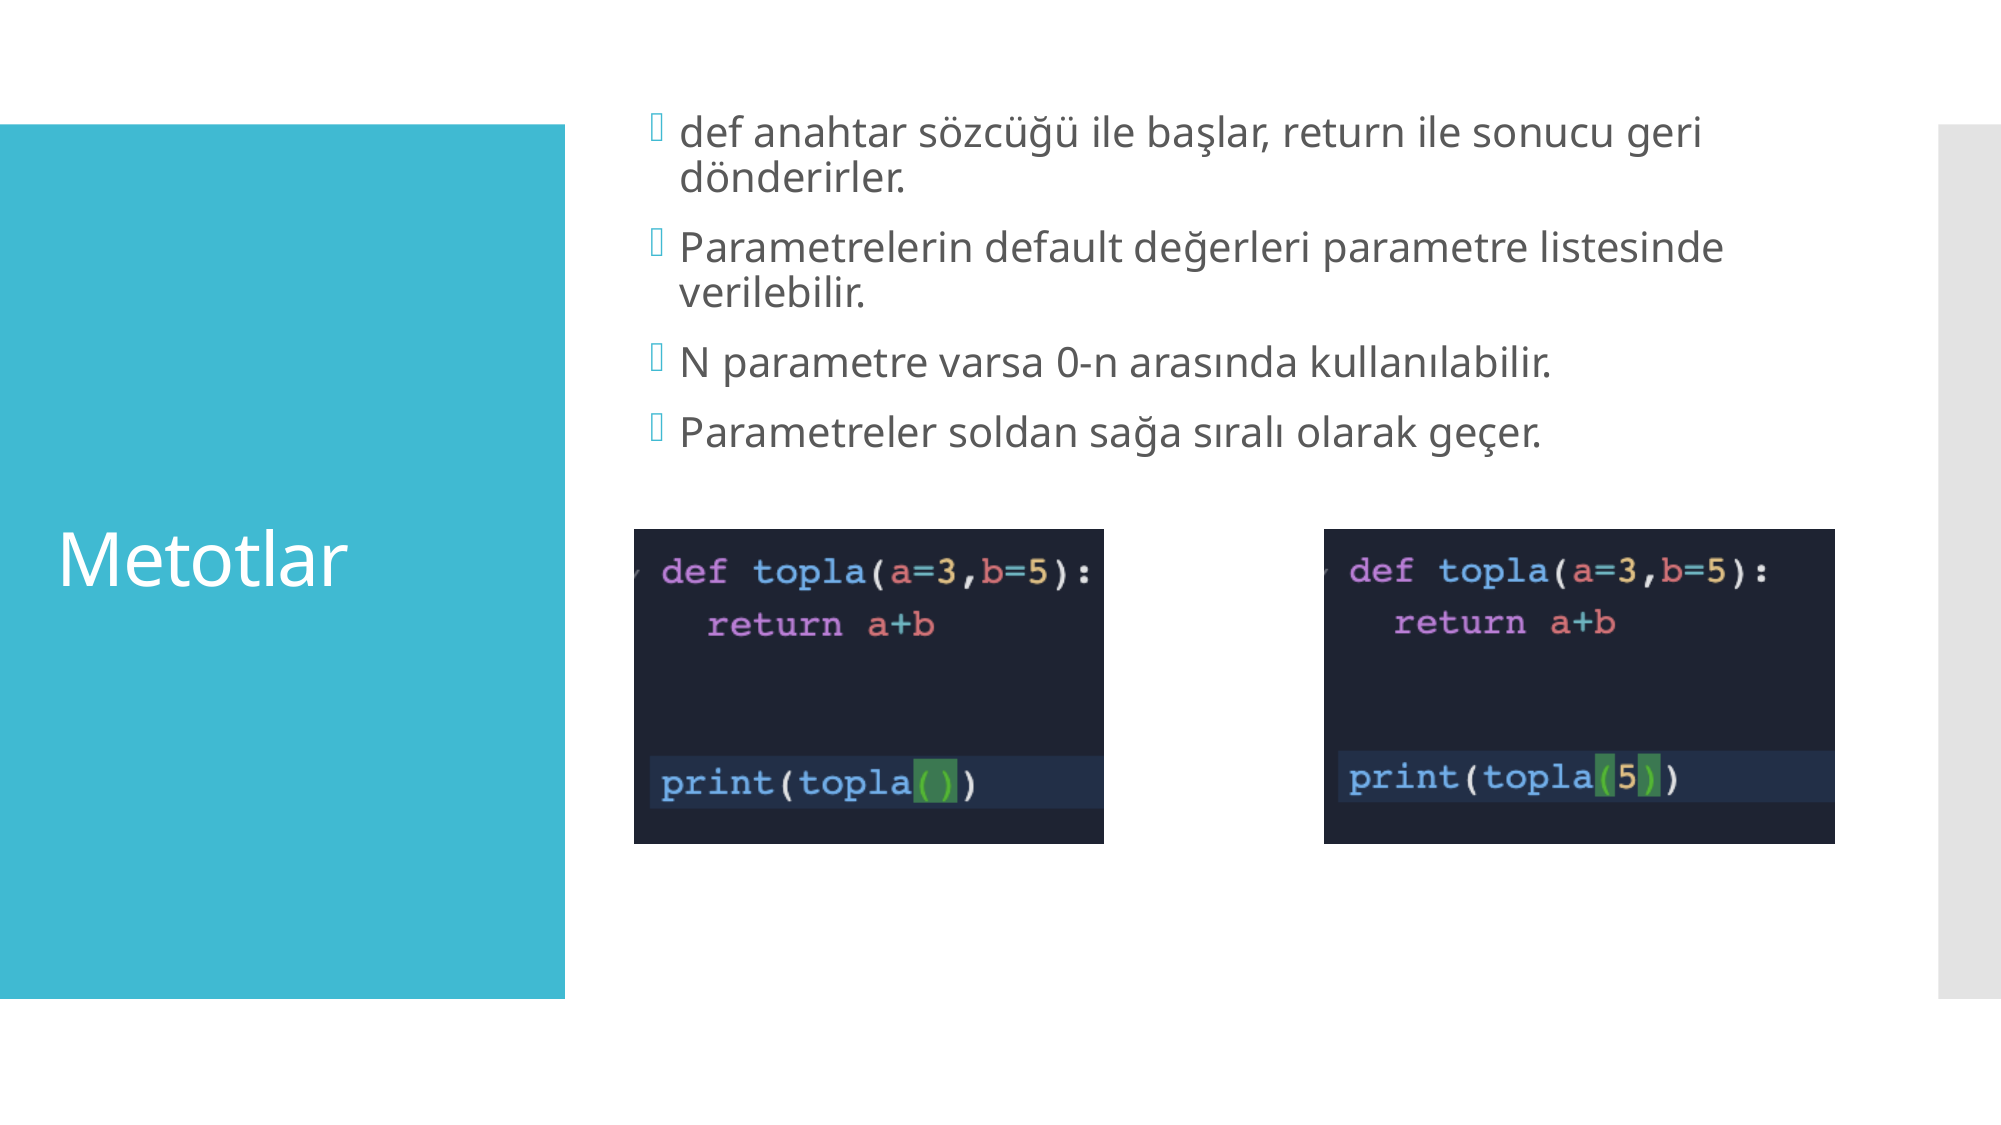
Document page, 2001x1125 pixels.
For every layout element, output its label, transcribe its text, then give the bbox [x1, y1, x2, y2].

title Metotlar [41, 184, 525, 940]
picture [1324, 529, 1835, 844]
list def anahtar sözcüğü ile başlar, return ile sonucu geri dönderirler. Parametrelerin default değerleri parametre listesinde verilebilir. N parametre varsa 0-n arasında kullanılabilir. Parametreler soldan sağa sıralı olarak geçer. [634, 141, 1835, 982]
picture [634, 529, 1104, 844]
